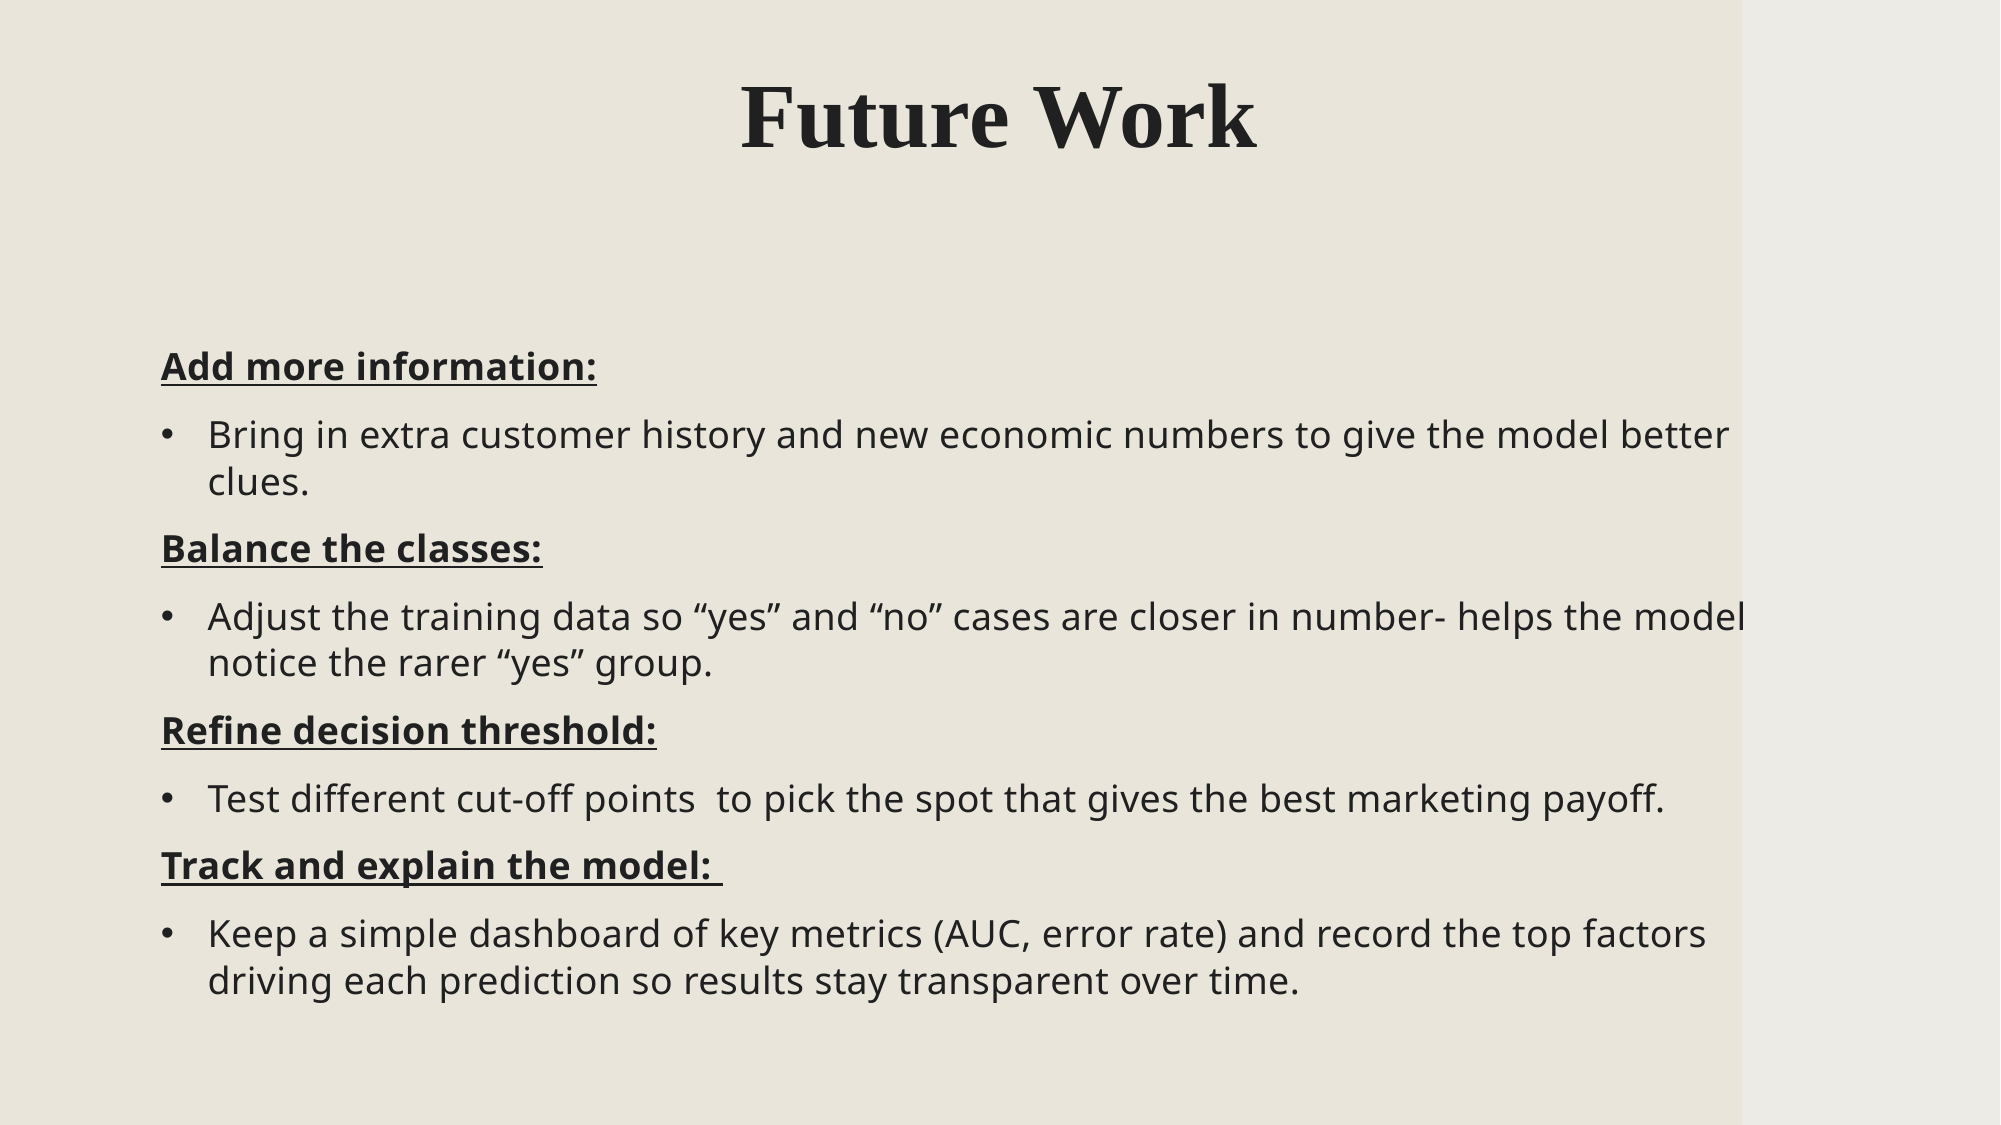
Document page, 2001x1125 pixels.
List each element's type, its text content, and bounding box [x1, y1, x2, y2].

list Add more information: Bring in extra customer history and new economic numbers to give the model better clues. Balance the classes: Adjust the training data so “yes” and “no” cases are closer in number- helps the model notice the rarer “yes” group. Refine decision threshold: Test different cut-off points to pick the spot that gives the best marketing payoff. Track and explain the model: Keep a simple dashboard of key metrics (AUC, error rate) and record the top factors driving each prediction so results stay transparent over time. [160, 341, 1838, 944]
title Future Work [237, 57, 1762, 165]
